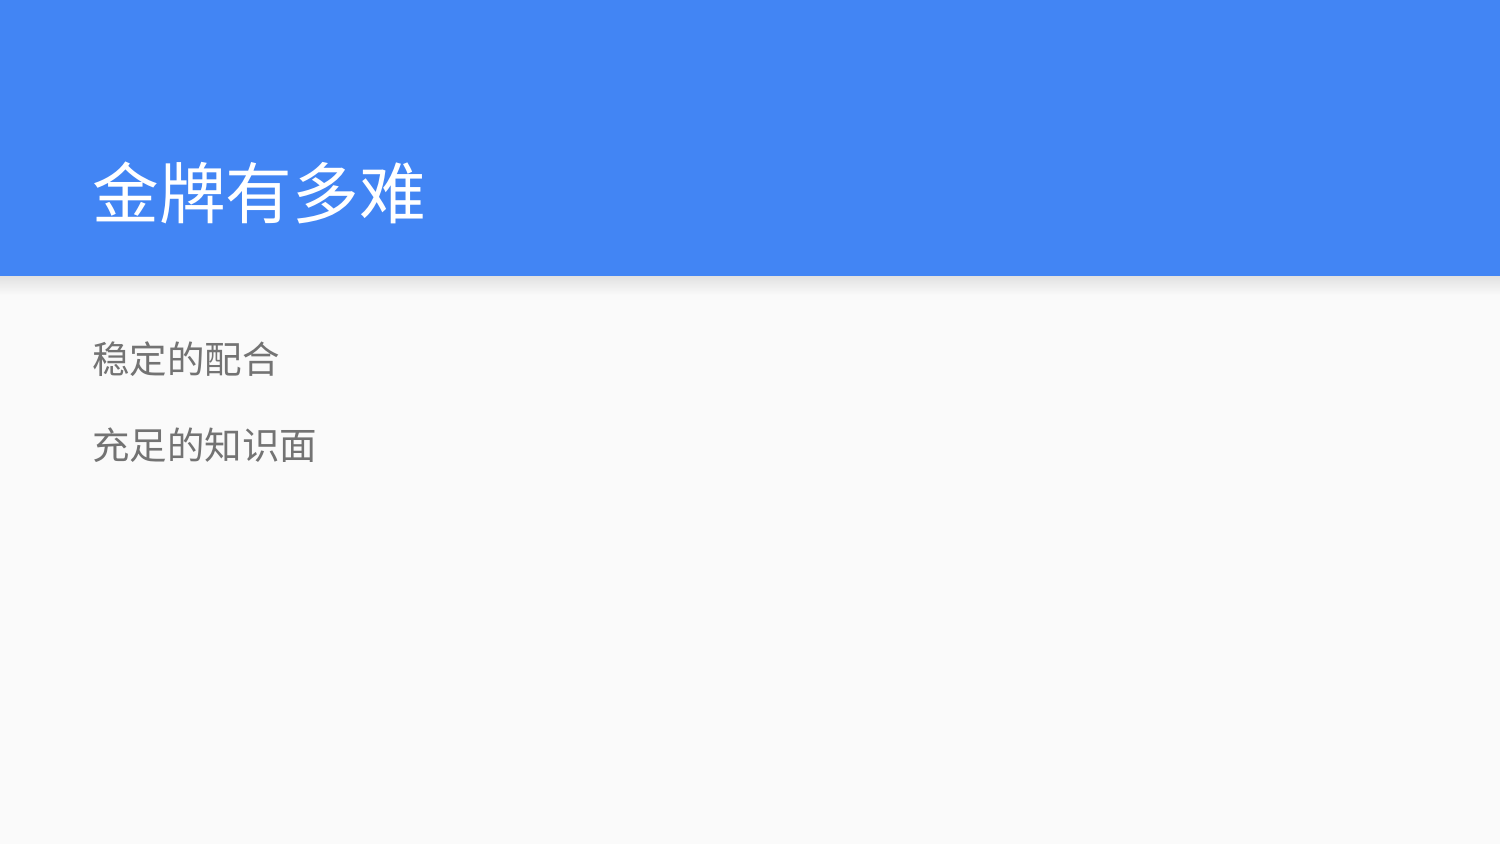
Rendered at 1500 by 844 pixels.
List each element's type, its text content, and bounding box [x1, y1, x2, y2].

title 金牌有多难 [76, 120, 1427, 248]
list 稳定的配合 充足的知识面 [76, 314, 1427, 760]
